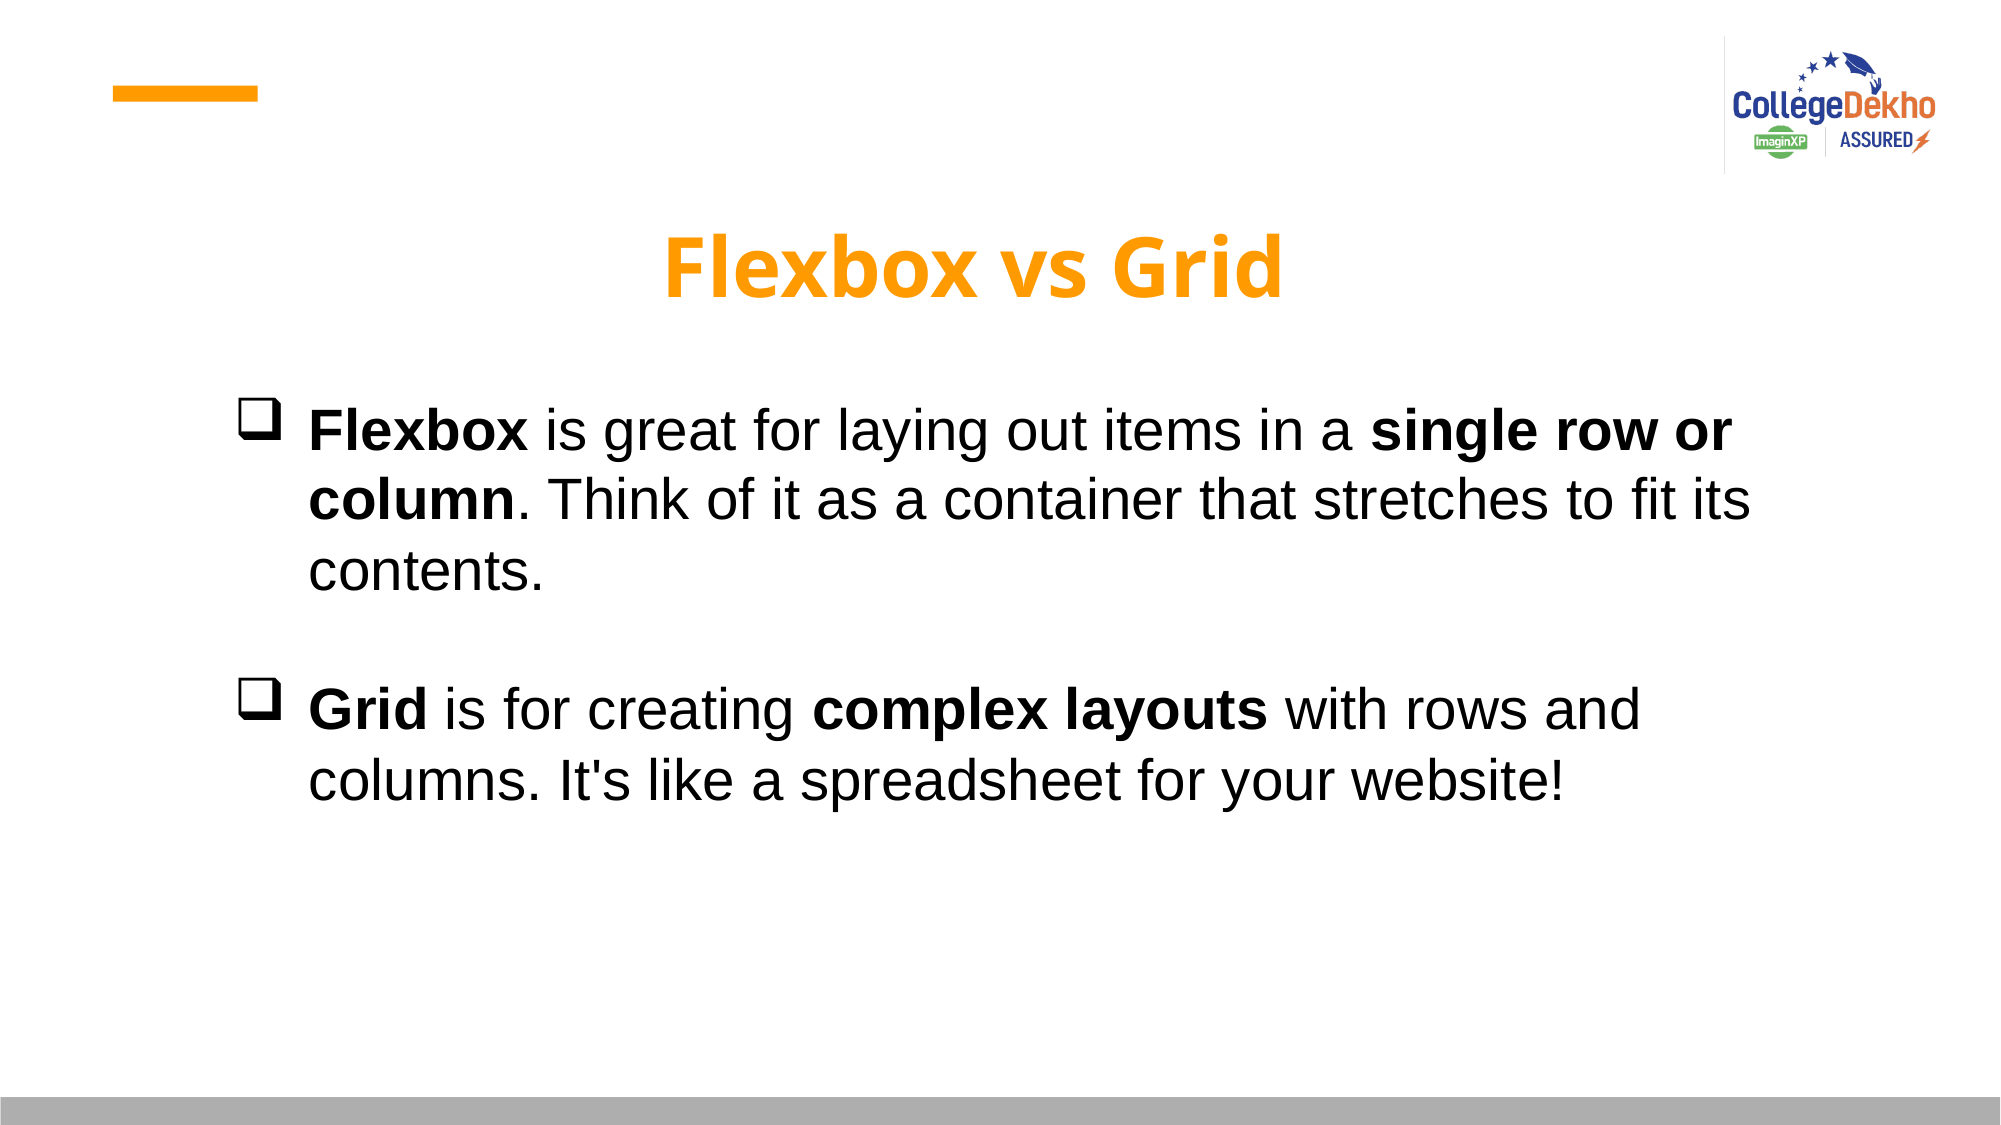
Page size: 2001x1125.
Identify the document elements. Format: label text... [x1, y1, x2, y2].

text_box Flexbox is great for laying out items in a single row or column. Think of it as a container that stretches to fit its contents. Grid is for creating complex layouts with rows and columns. It's like a spreadsheet for your website! [219, 384, 1777, 819]
text_box Flexbox vs Grid [195, 106, 1753, 324]
picture [0, 1080, 2001, 1125]
picture [1724, 36, 1943, 174]
